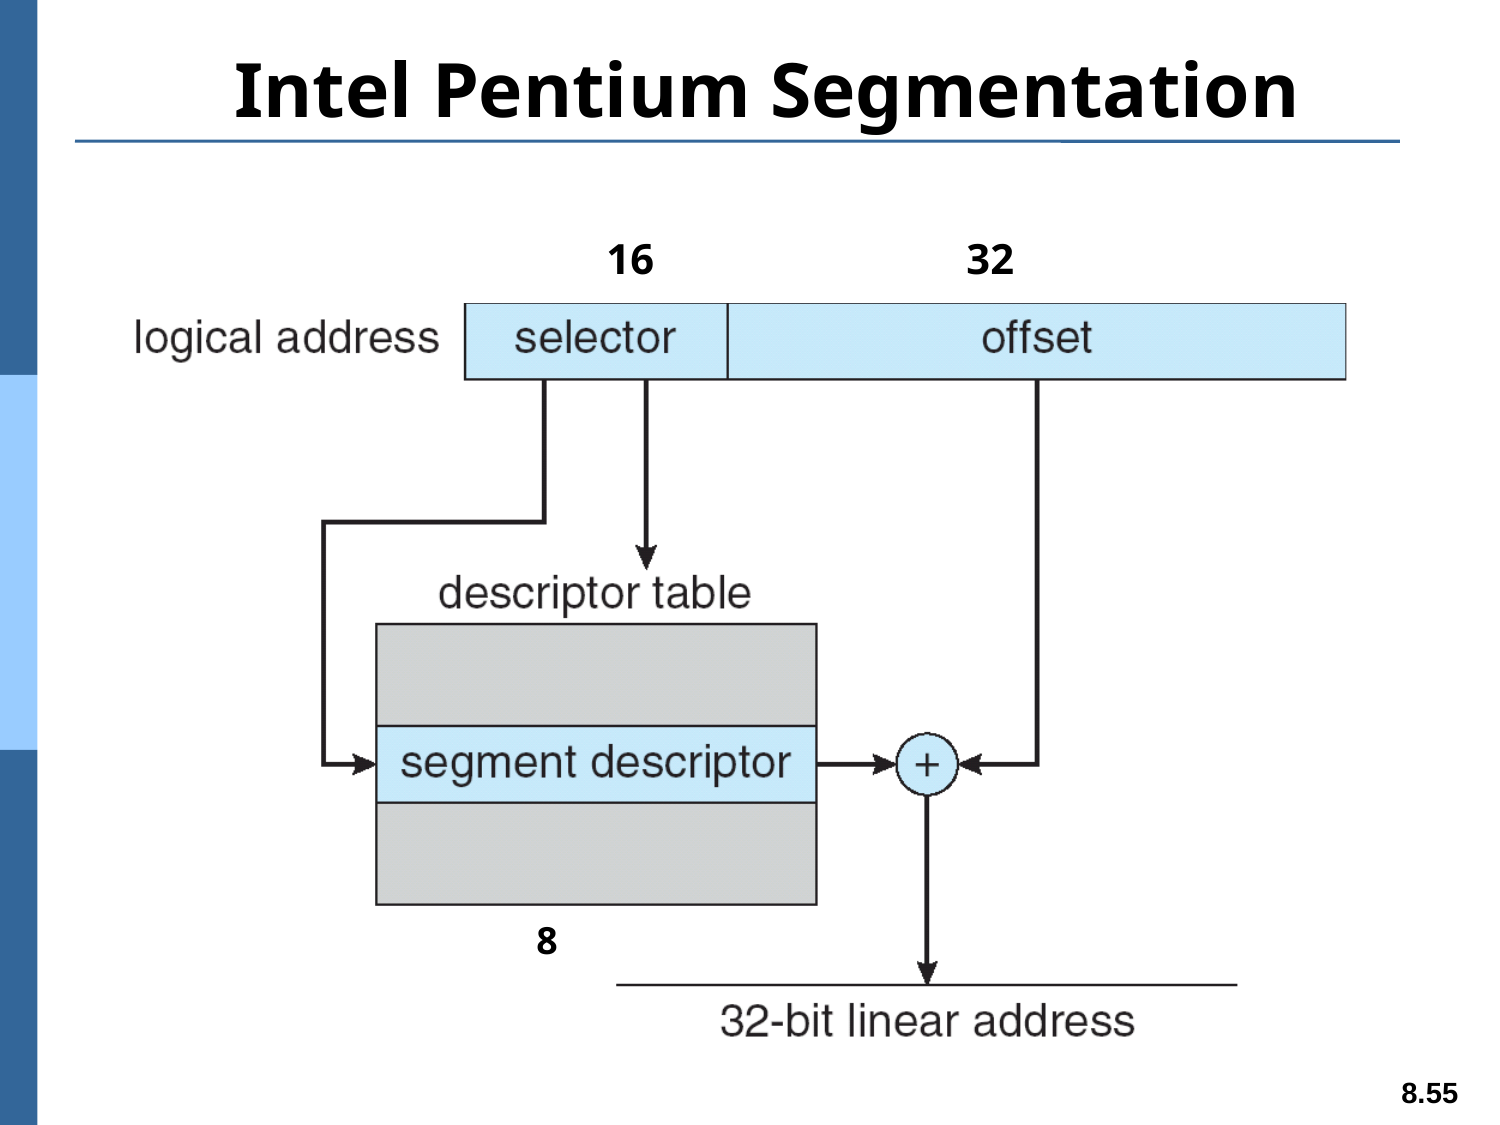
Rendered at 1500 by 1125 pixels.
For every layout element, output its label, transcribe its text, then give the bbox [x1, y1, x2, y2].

text_box 16 32 [591, 224, 1030, 290]
picture [135, 302, 1347, 1041]
title Intel Pentium Segmentation [92, 45, 1443, 141]
